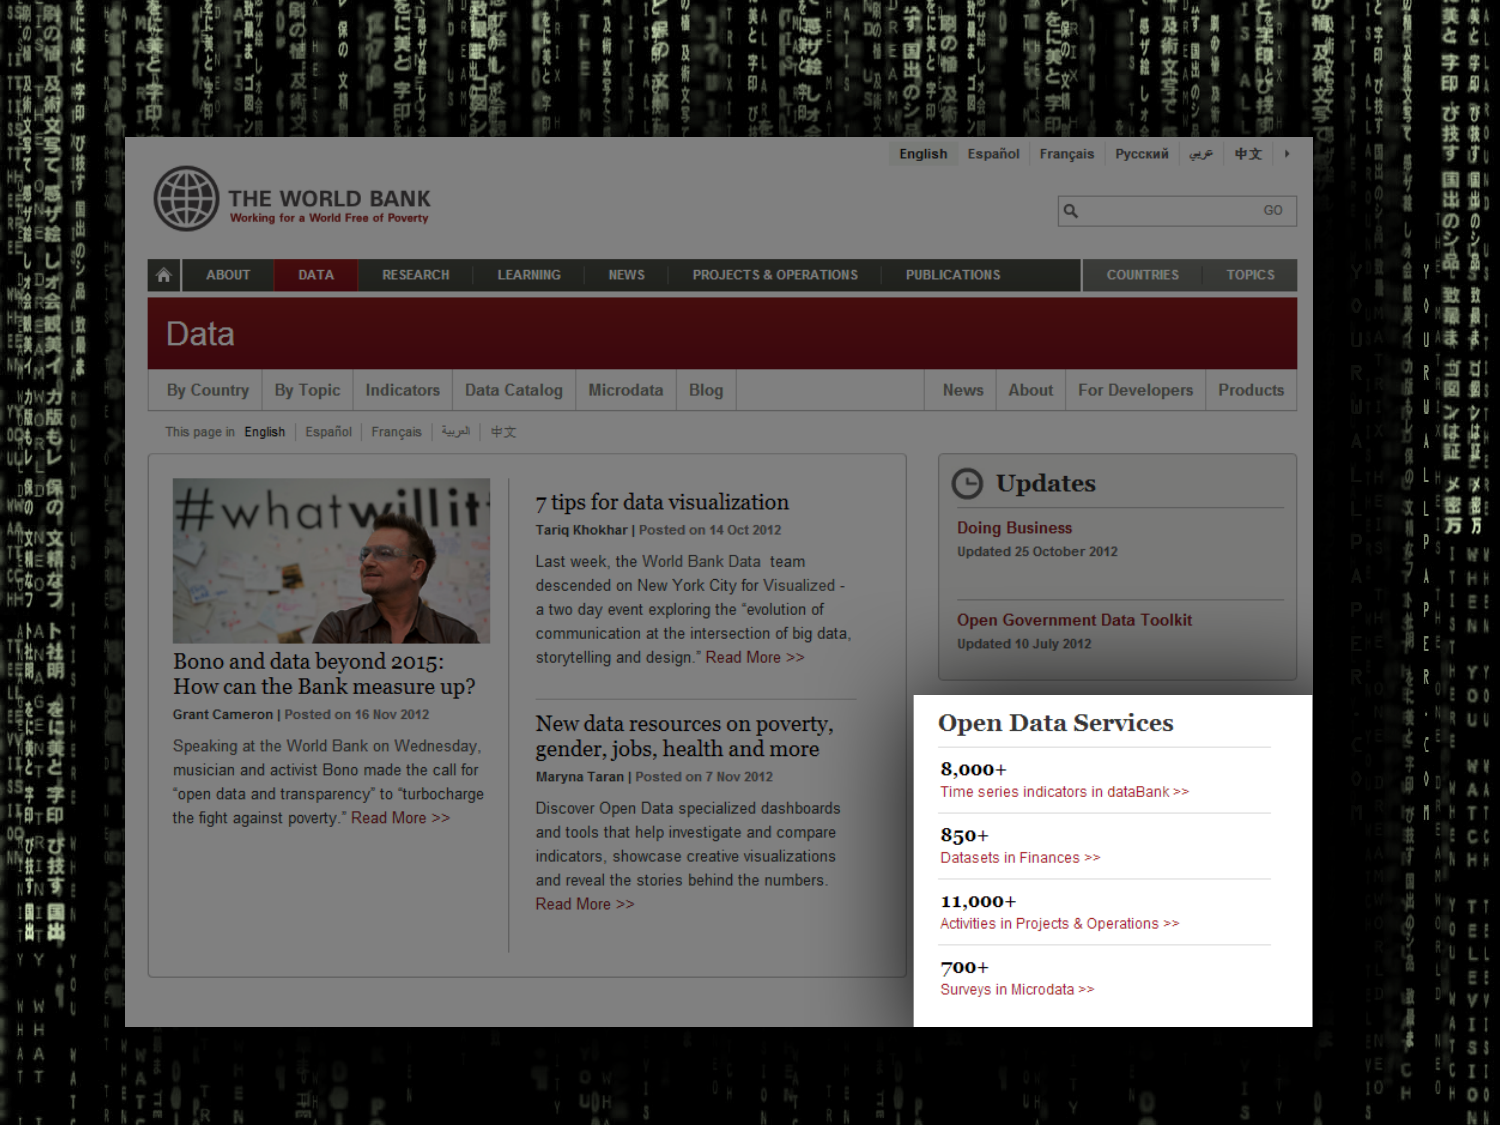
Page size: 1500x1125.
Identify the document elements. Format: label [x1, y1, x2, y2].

picture [124, 137, 1313, 1028]
